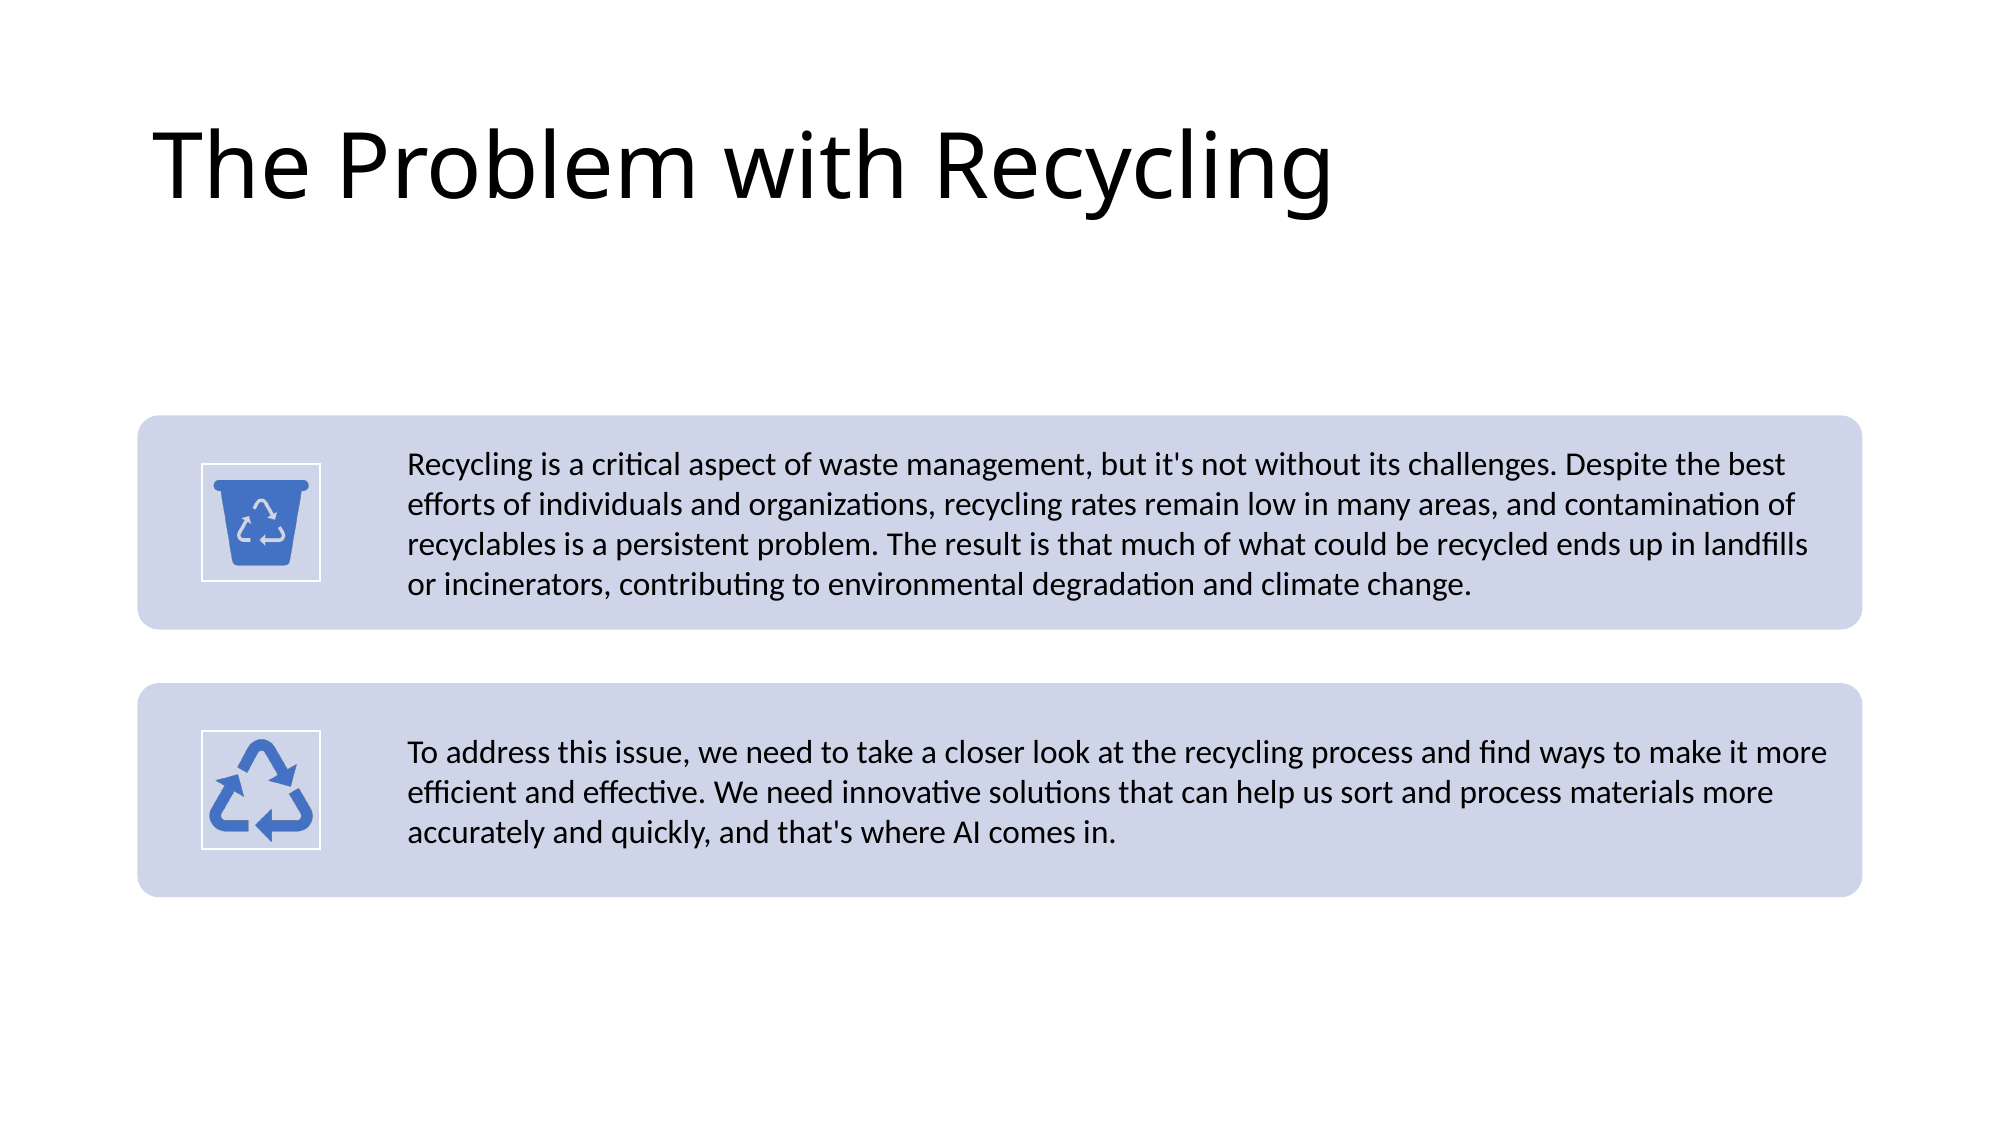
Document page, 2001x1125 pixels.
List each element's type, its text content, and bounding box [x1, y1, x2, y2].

title The Problem with Recycling [137, 59, 1863, 278]
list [137, 299, 1863, 1014]
